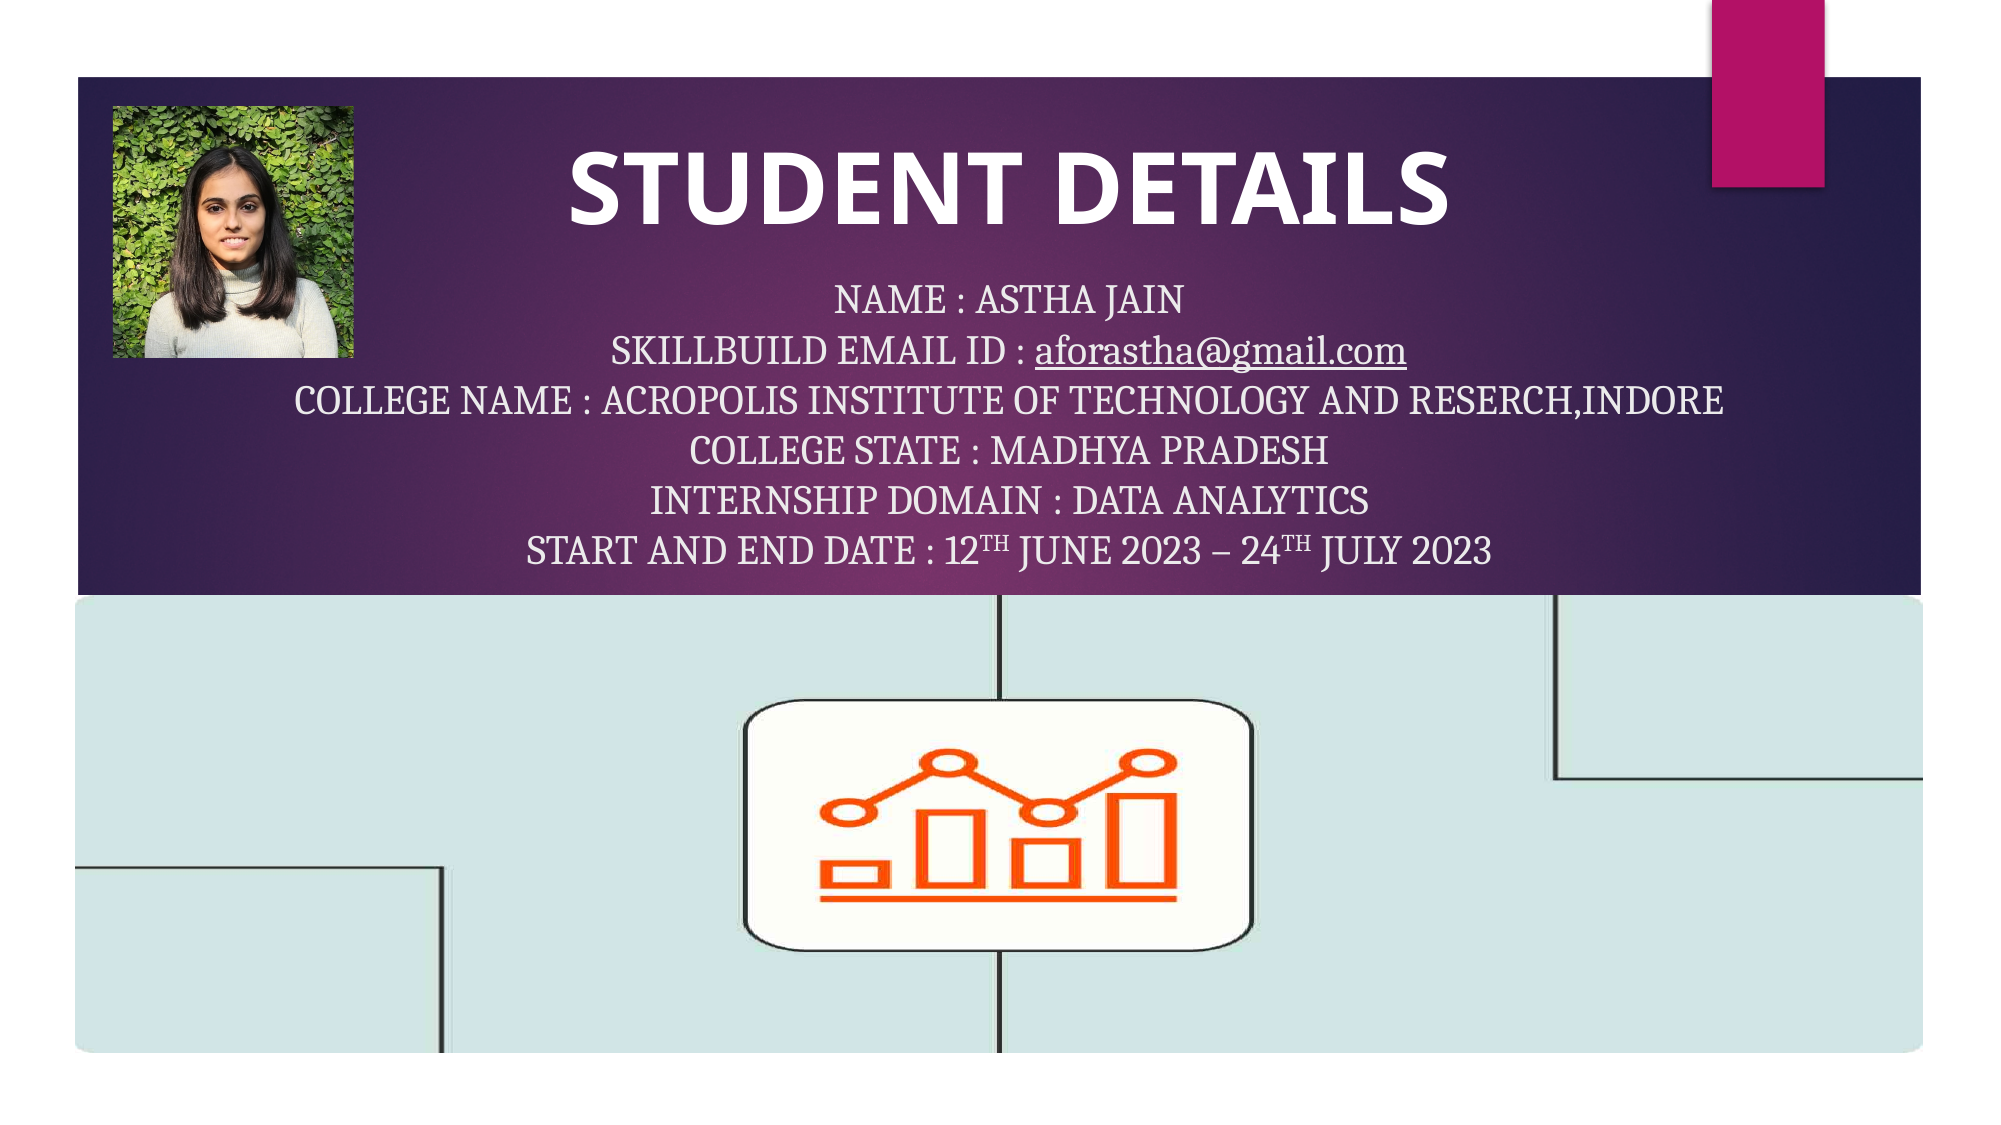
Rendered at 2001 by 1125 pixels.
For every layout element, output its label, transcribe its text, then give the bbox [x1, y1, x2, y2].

title STUDENT DETAILS [96, 153, 106, 253]
title STUDENT DETAILS [359, 153, 1923, 253]
picture [75, 595, 1923, 1053]
picture [112, 105, 355, 359]
text_box NAME : ASTHA JAIN SKILLBUILD EMAIL ID : aforastha@gmail.com COLLEGE NAME : ACROPOLIS INSTITUTE OF TECHNOLOGY AND RESERCH,INDORE COLLEGE STATE : MADHYA PRADESH INTERNSHIP DOMAIN : DATA ANALYTICS START AND END DATE : 12TH JUNE 2023 – 24TH JULY 2023 [157, 264, 1862, 580]
